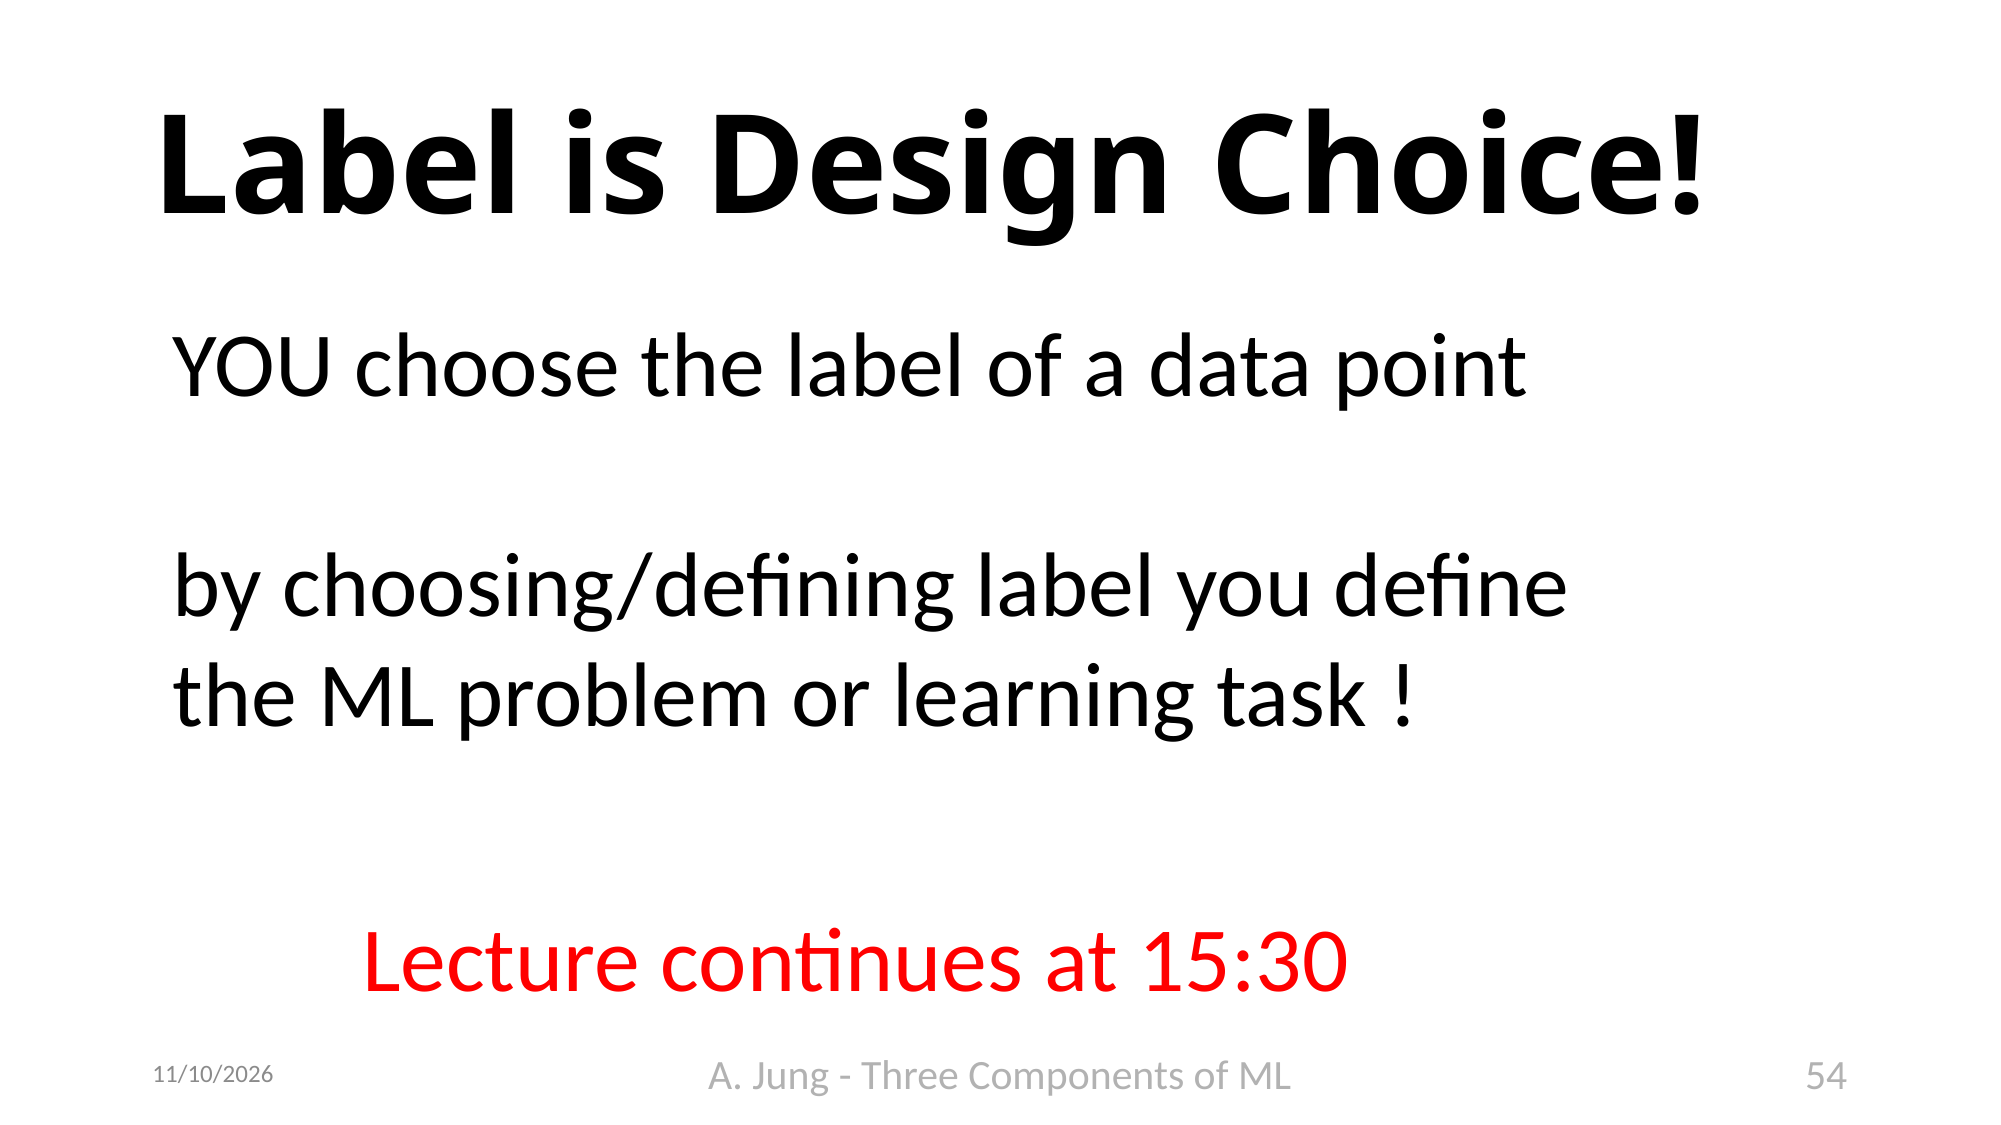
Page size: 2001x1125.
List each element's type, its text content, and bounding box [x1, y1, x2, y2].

title Label is Design Choice! [137, 59, 1863, 278]
text_box Lecture continues at 15:30 [347, 892, 1366, 1017]
footer A. Jung - Three Components of ML [662, 1042, 1338, 1103]
slide_number 54 [1412, 1042, 1863, 1103]
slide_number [137, 1042, 588, 1103]
text_box YOU choose the label of a data point by choosing/defining label you define the ML problem or learning task ! [158, 297, 1830, 752]
